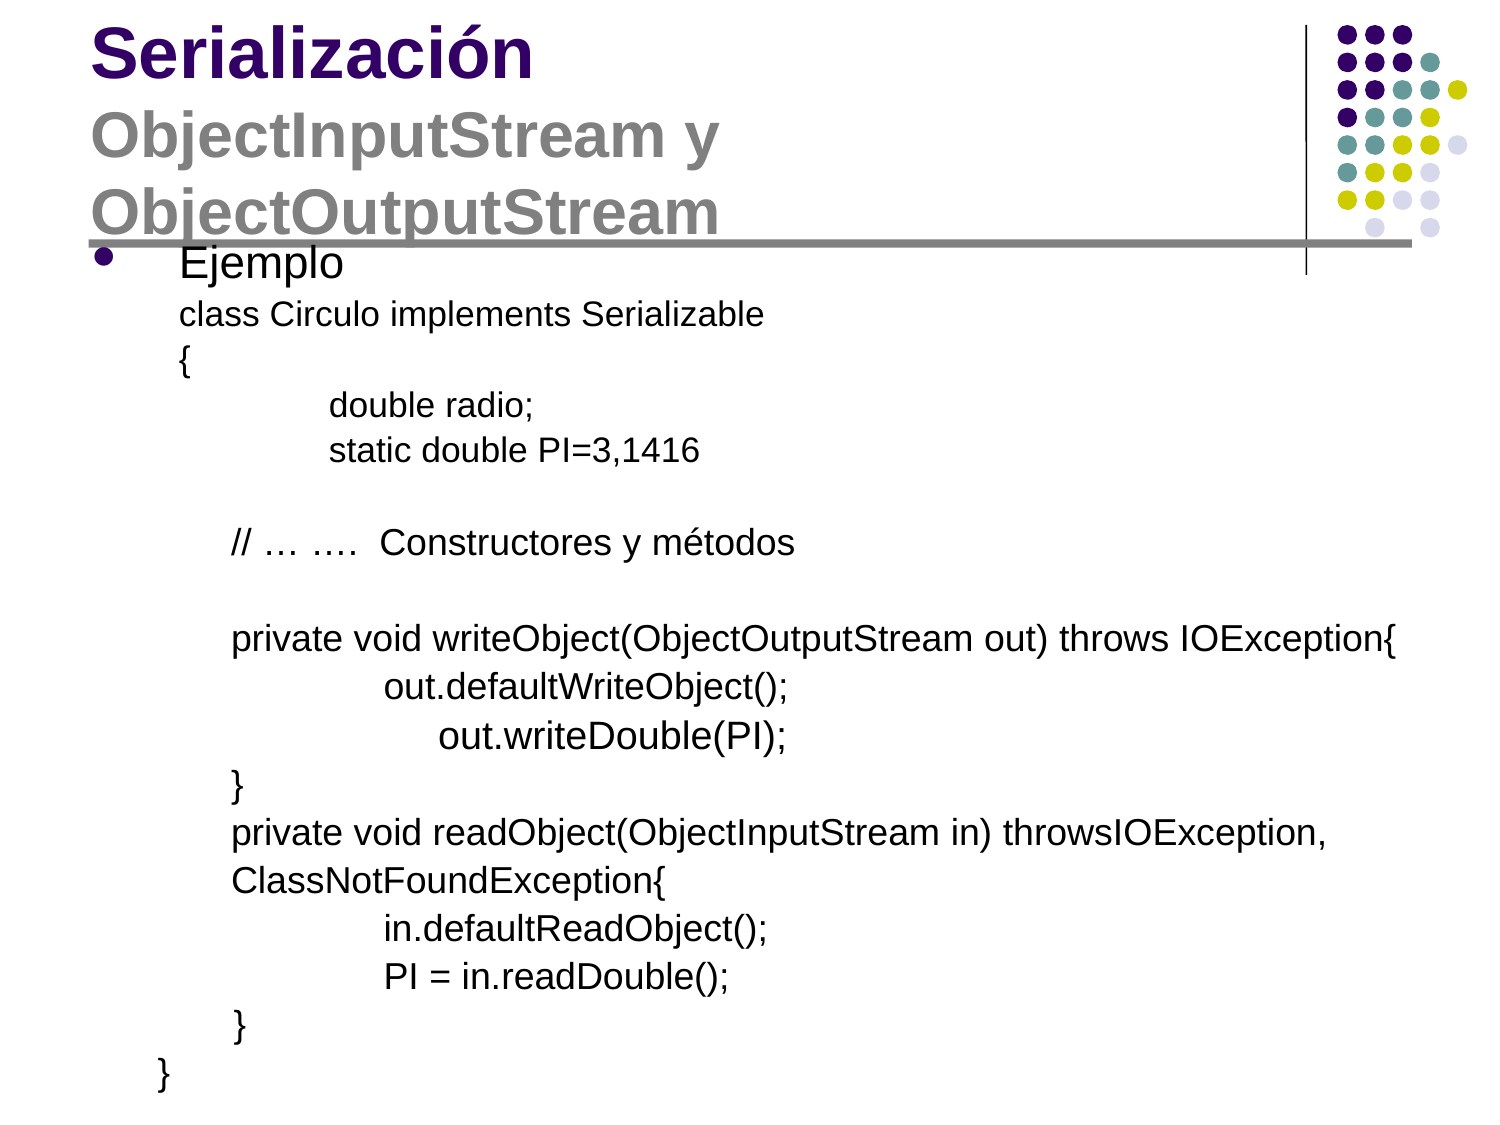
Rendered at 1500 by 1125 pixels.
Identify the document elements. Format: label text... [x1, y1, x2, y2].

list Ejemplo class Circulo implements Serializable { double radio; static double PI=3,1416 // … …. Constructores y métodos private void writeObject(ObjectOutputStream out) throws IOException{ out.defaultWriteObject(); out.writeDouble(PI); } private void readObject(ObjectInputStream in) throwsIOException, ClassNotFoundException{ in.defaultReadObject(); PI = in.readDouble(); } } [76, 231, 1459, 1047]
title Serialización ObjectInputStream y ObjectOutputStream [75, 20, 1313, 256]
